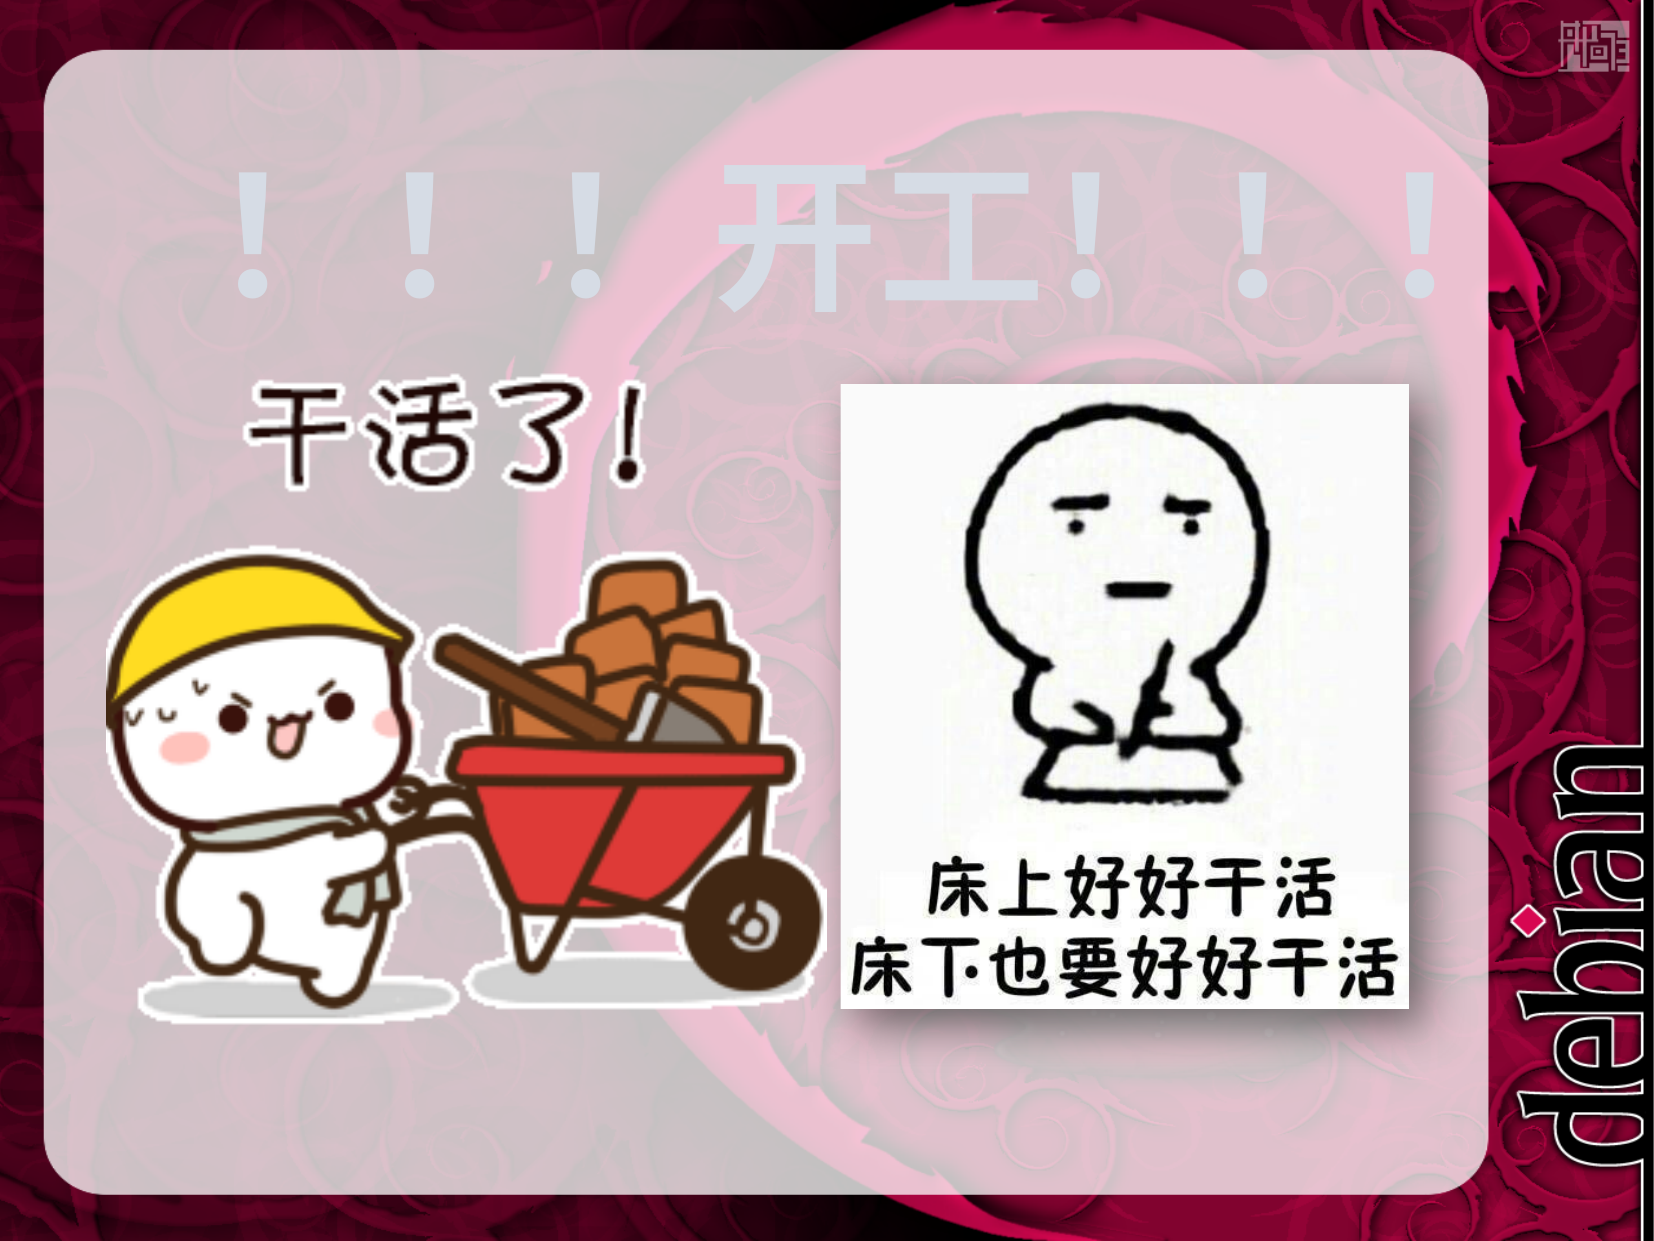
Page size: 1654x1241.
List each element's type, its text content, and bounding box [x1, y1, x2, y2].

picture [0, 0, 1654, 1241]
text_box ！！！开工！！！ [181, 123, 1409, 338]
